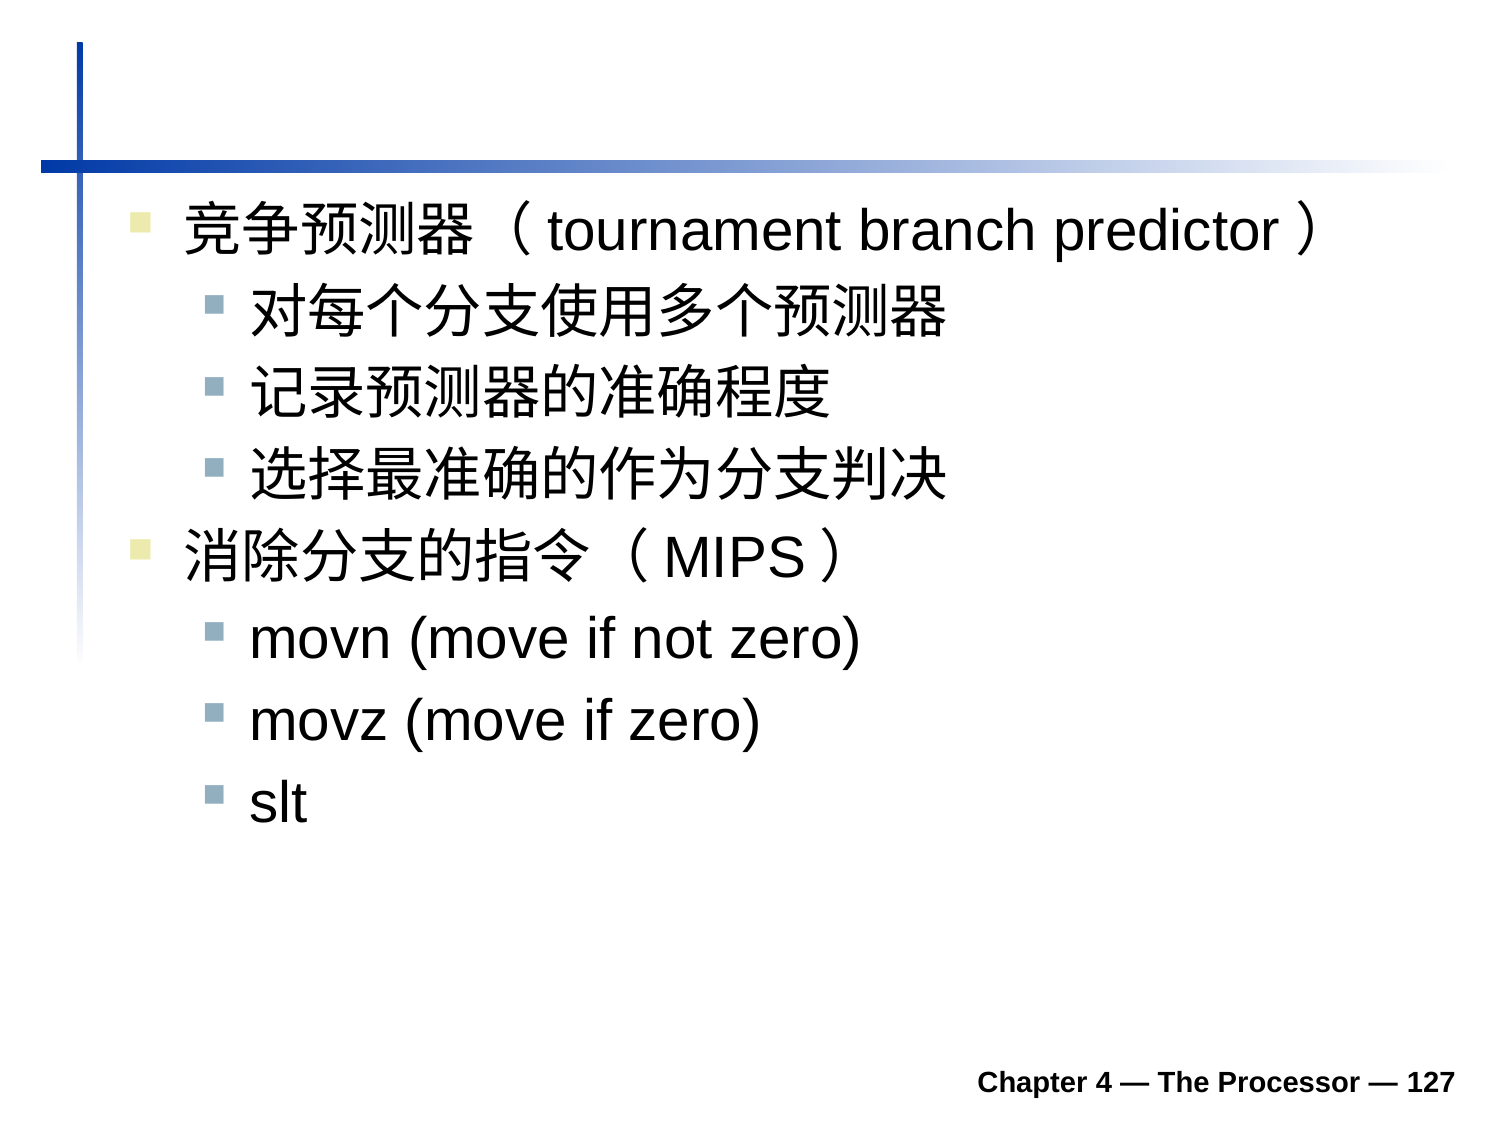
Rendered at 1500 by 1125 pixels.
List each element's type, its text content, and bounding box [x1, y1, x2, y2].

footer Chapter 4 — The Processor — 127 [277, 1046, 1471, 1106]
list 竞争预测器（tournament branch predictor） 对每个分支使用多个预测器 记录预测器的准确程度 选择最准确的作为分支判决 消除分支的指令（MIPS） movn (move if not zero) movz (move if zero) slt [112, 184, 1469, 1024]
